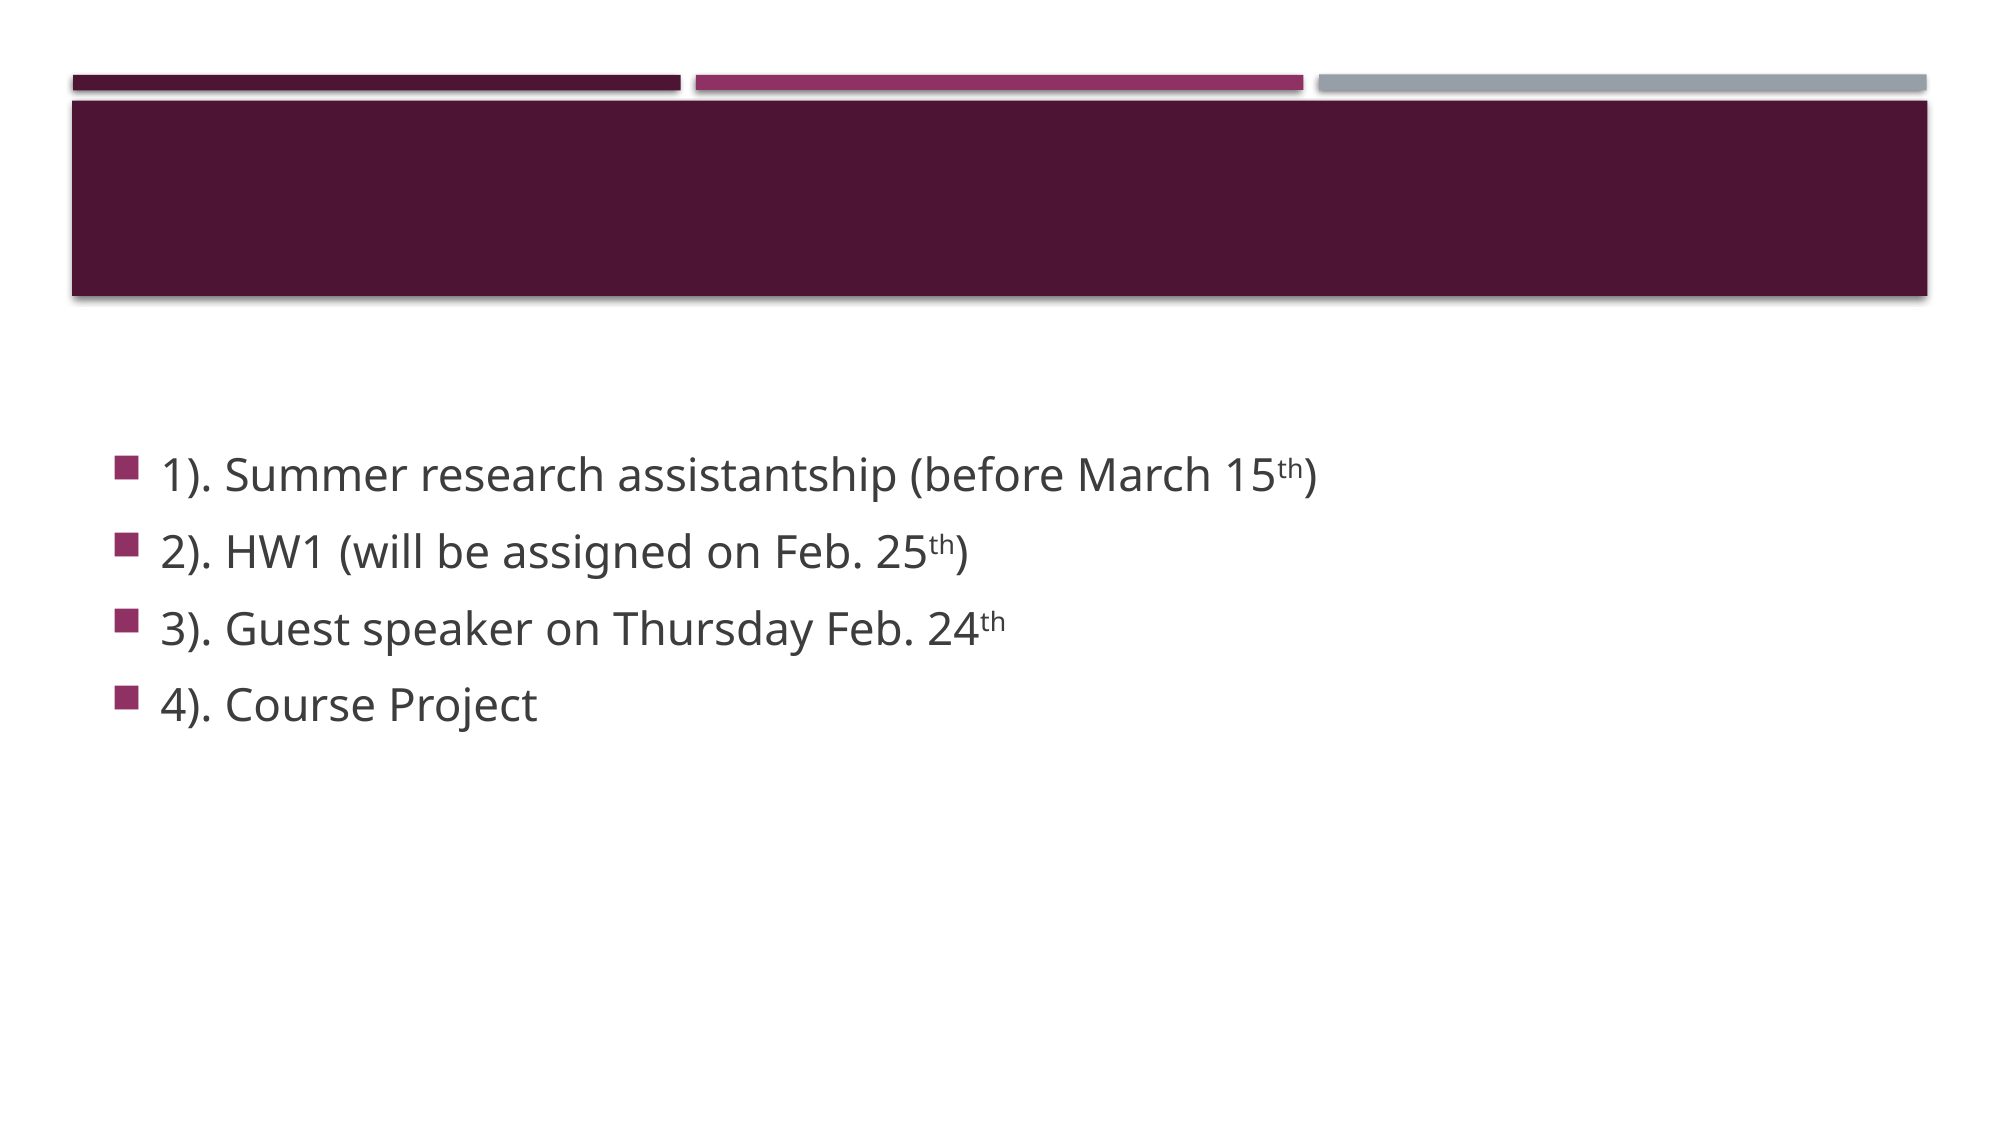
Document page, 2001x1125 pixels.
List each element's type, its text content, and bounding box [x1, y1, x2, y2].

list 1). Summer research assistantship (before March 15th) 2). HW1 (will be assigned on Feb. 25th) 3). Guest speaker on Thursday Feb. 24th 4). Course Project [95, 357, 1905, 962]
